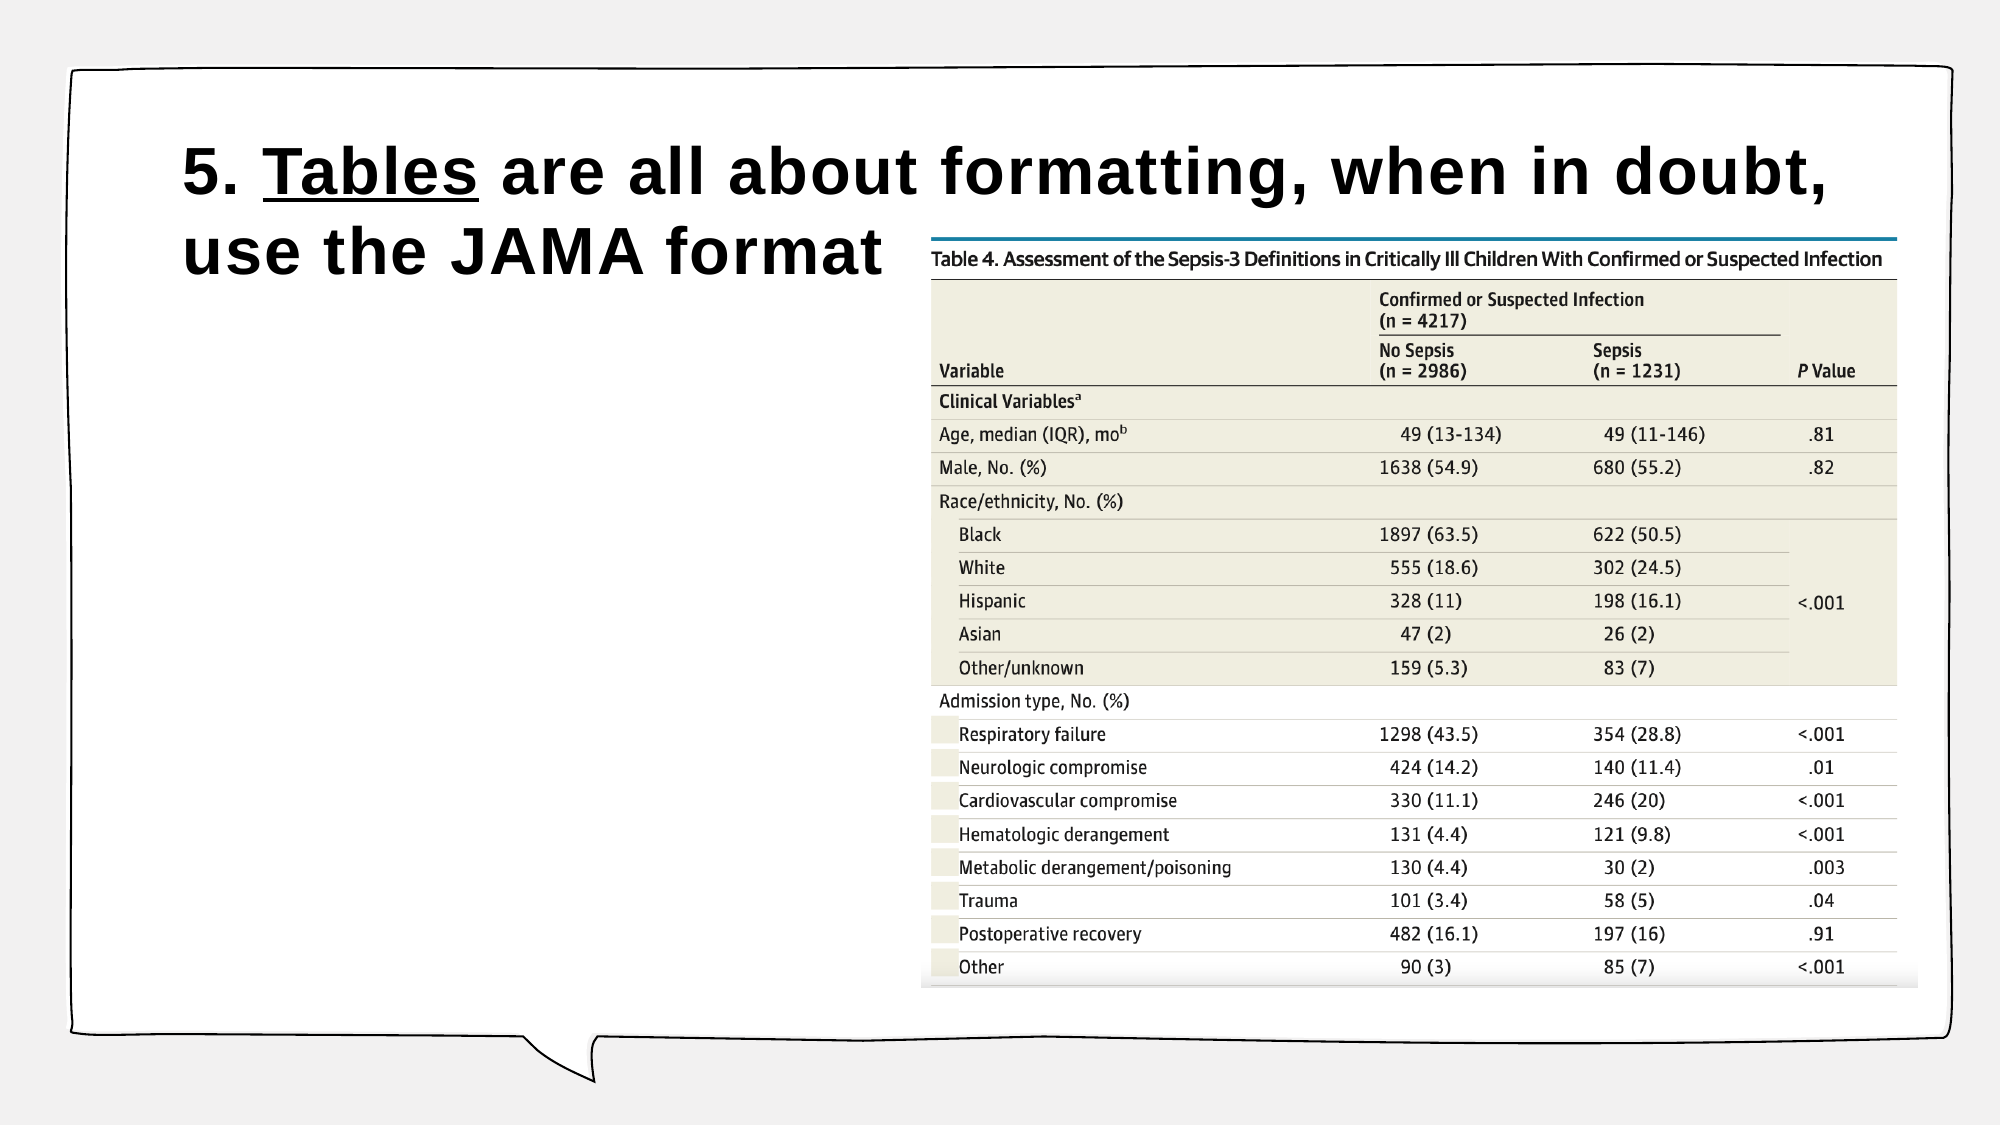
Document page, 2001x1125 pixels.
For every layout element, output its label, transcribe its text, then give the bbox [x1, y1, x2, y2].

title 5. Tables are all about formatting, when in doubt, use the JAMA format [167, 91, 1863, 324]
picture [921, 229, 1918, 988]
